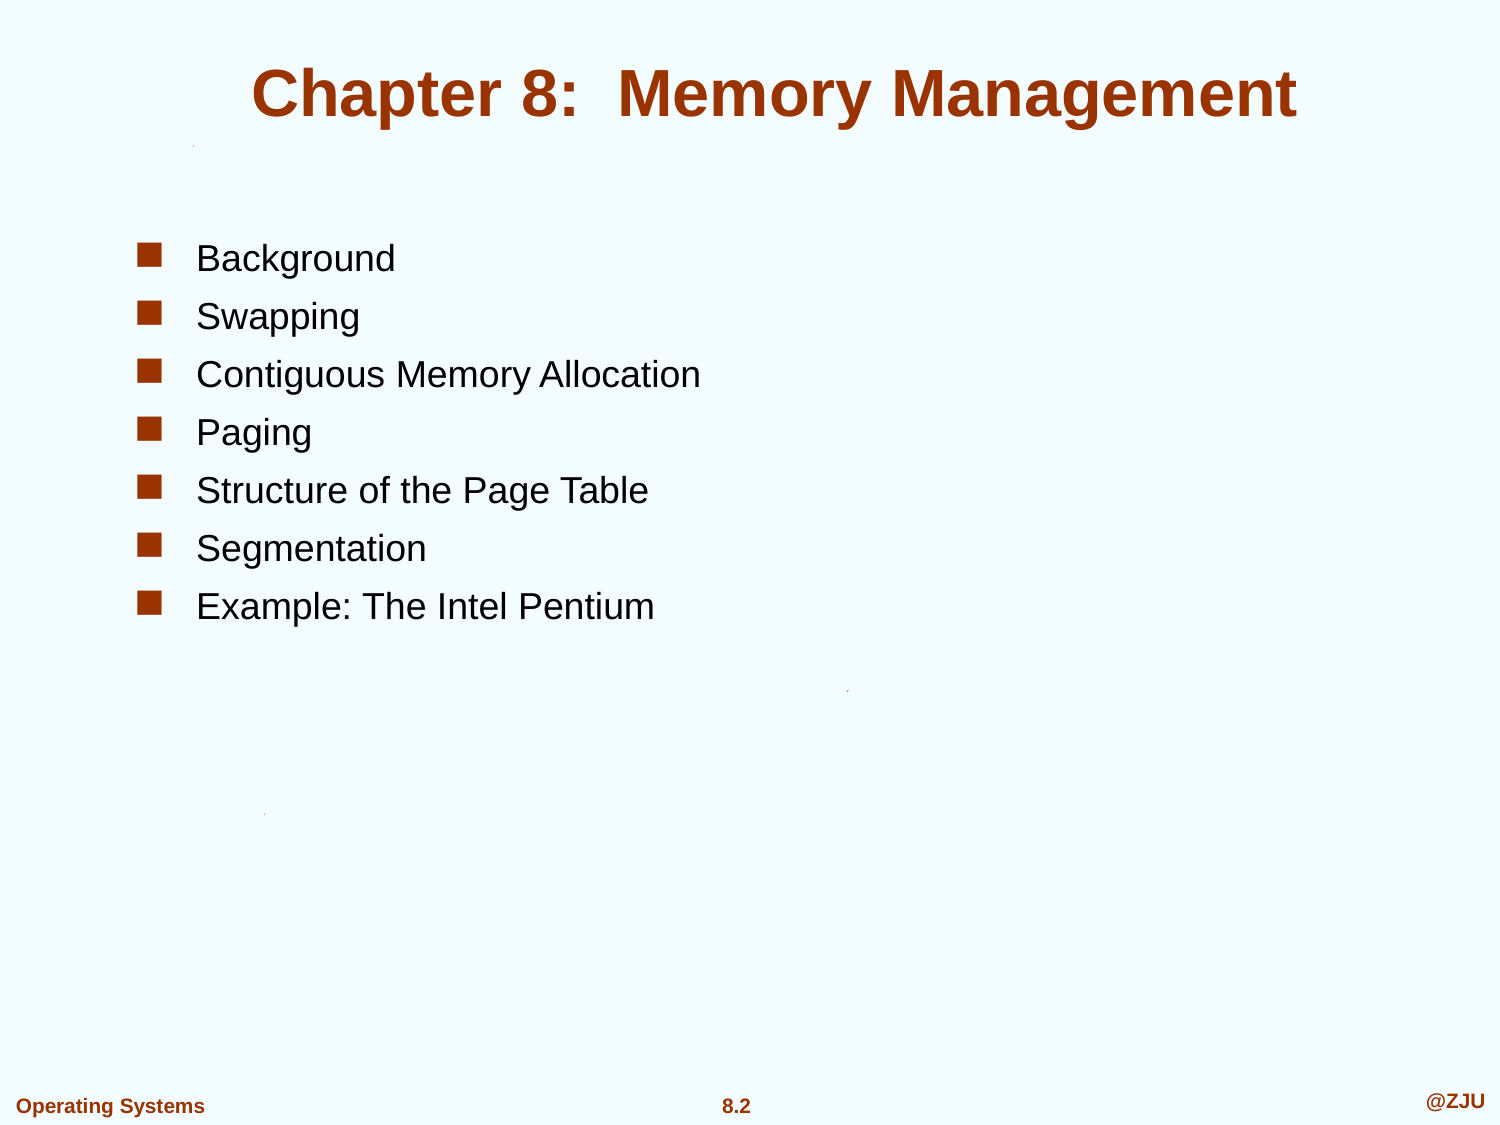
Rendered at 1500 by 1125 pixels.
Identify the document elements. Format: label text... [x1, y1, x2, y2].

title Chapter 8: Memory Management [112, 37, 1438, 138]
list Background Swapping Contiguous Memory Allocation Paging Structure of the Page Table Segmentation Example: The Intel Pentium [125, 226, 1331, 962]
